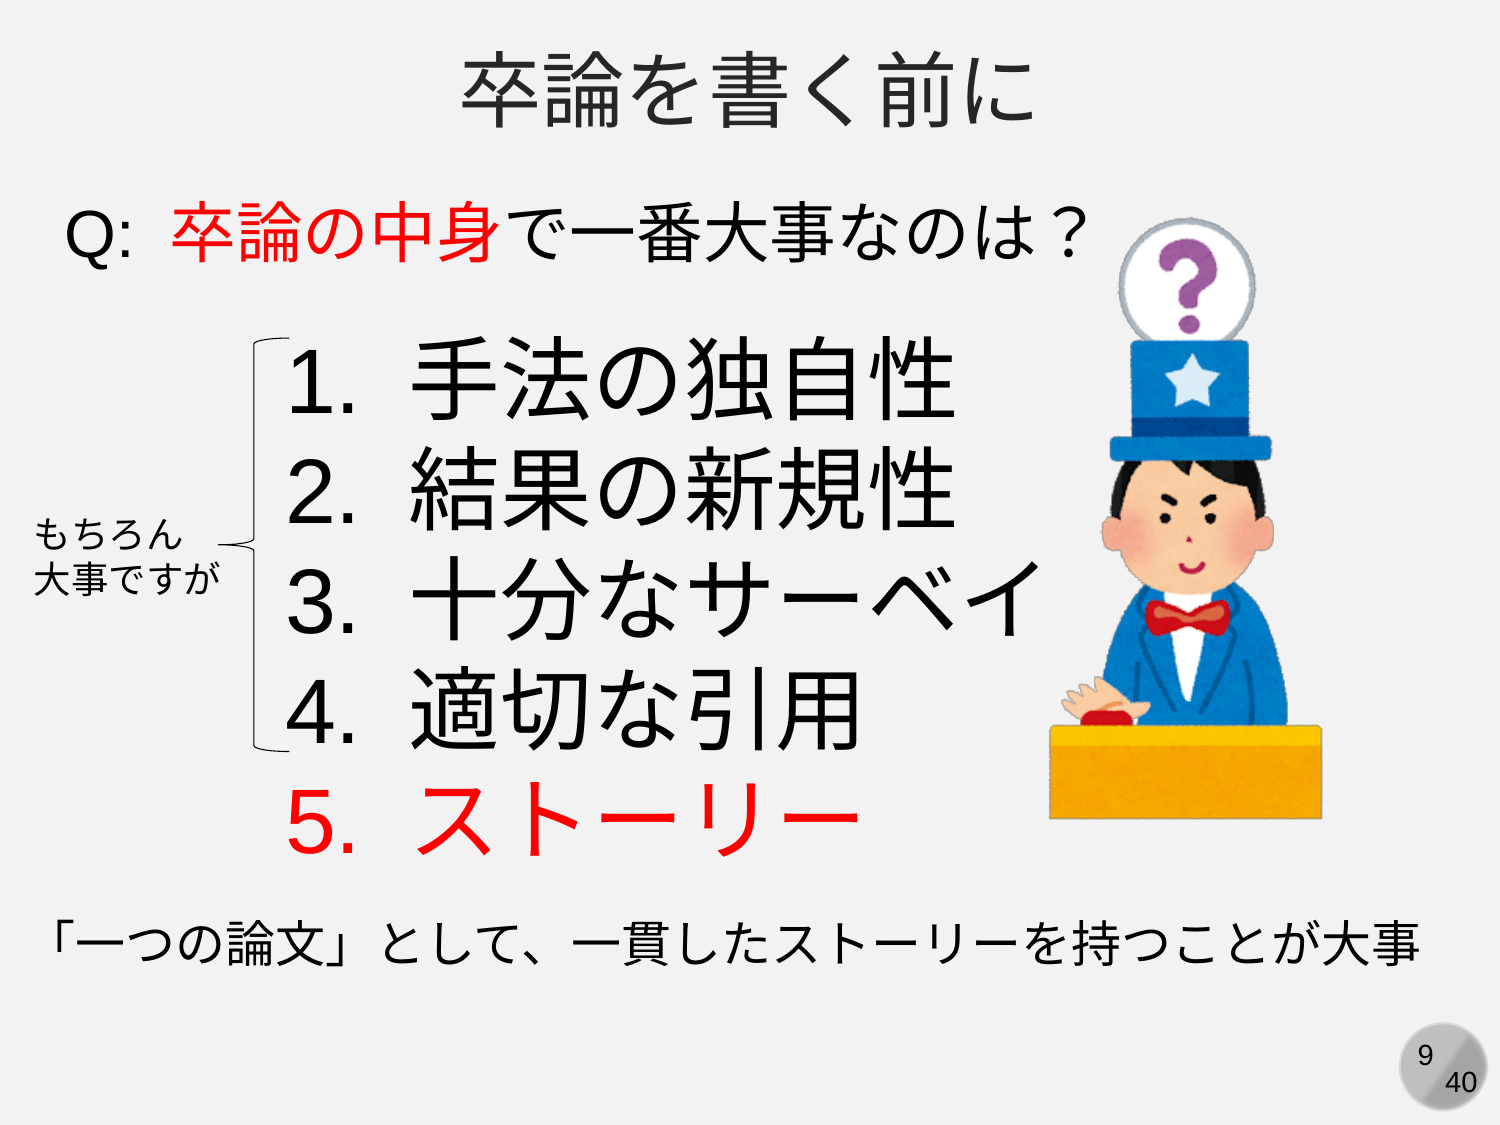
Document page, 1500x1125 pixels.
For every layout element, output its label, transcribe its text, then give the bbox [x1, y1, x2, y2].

text_box 1. 手法の独自性 2. 結果の新規性 3. 十分なサーベイ 4. 適切な引用 5. ストーリー [270, 314, 1066, 879]
picture [997, 208, 1380, 835]
list 卒論を書く前に [0, 31, 1500, 155]
text_box [217, 338, 270, 752]
text_box Q: 卒論の中身で一番大事なのは？ [49, 183, 1119, 278]
text_box 「一つの論文」として、一貫したストーリーを持つことが大事 [10, 905, 1437, 980]
text_box もちろん 大事ですが [18, 503, 237, 609]
